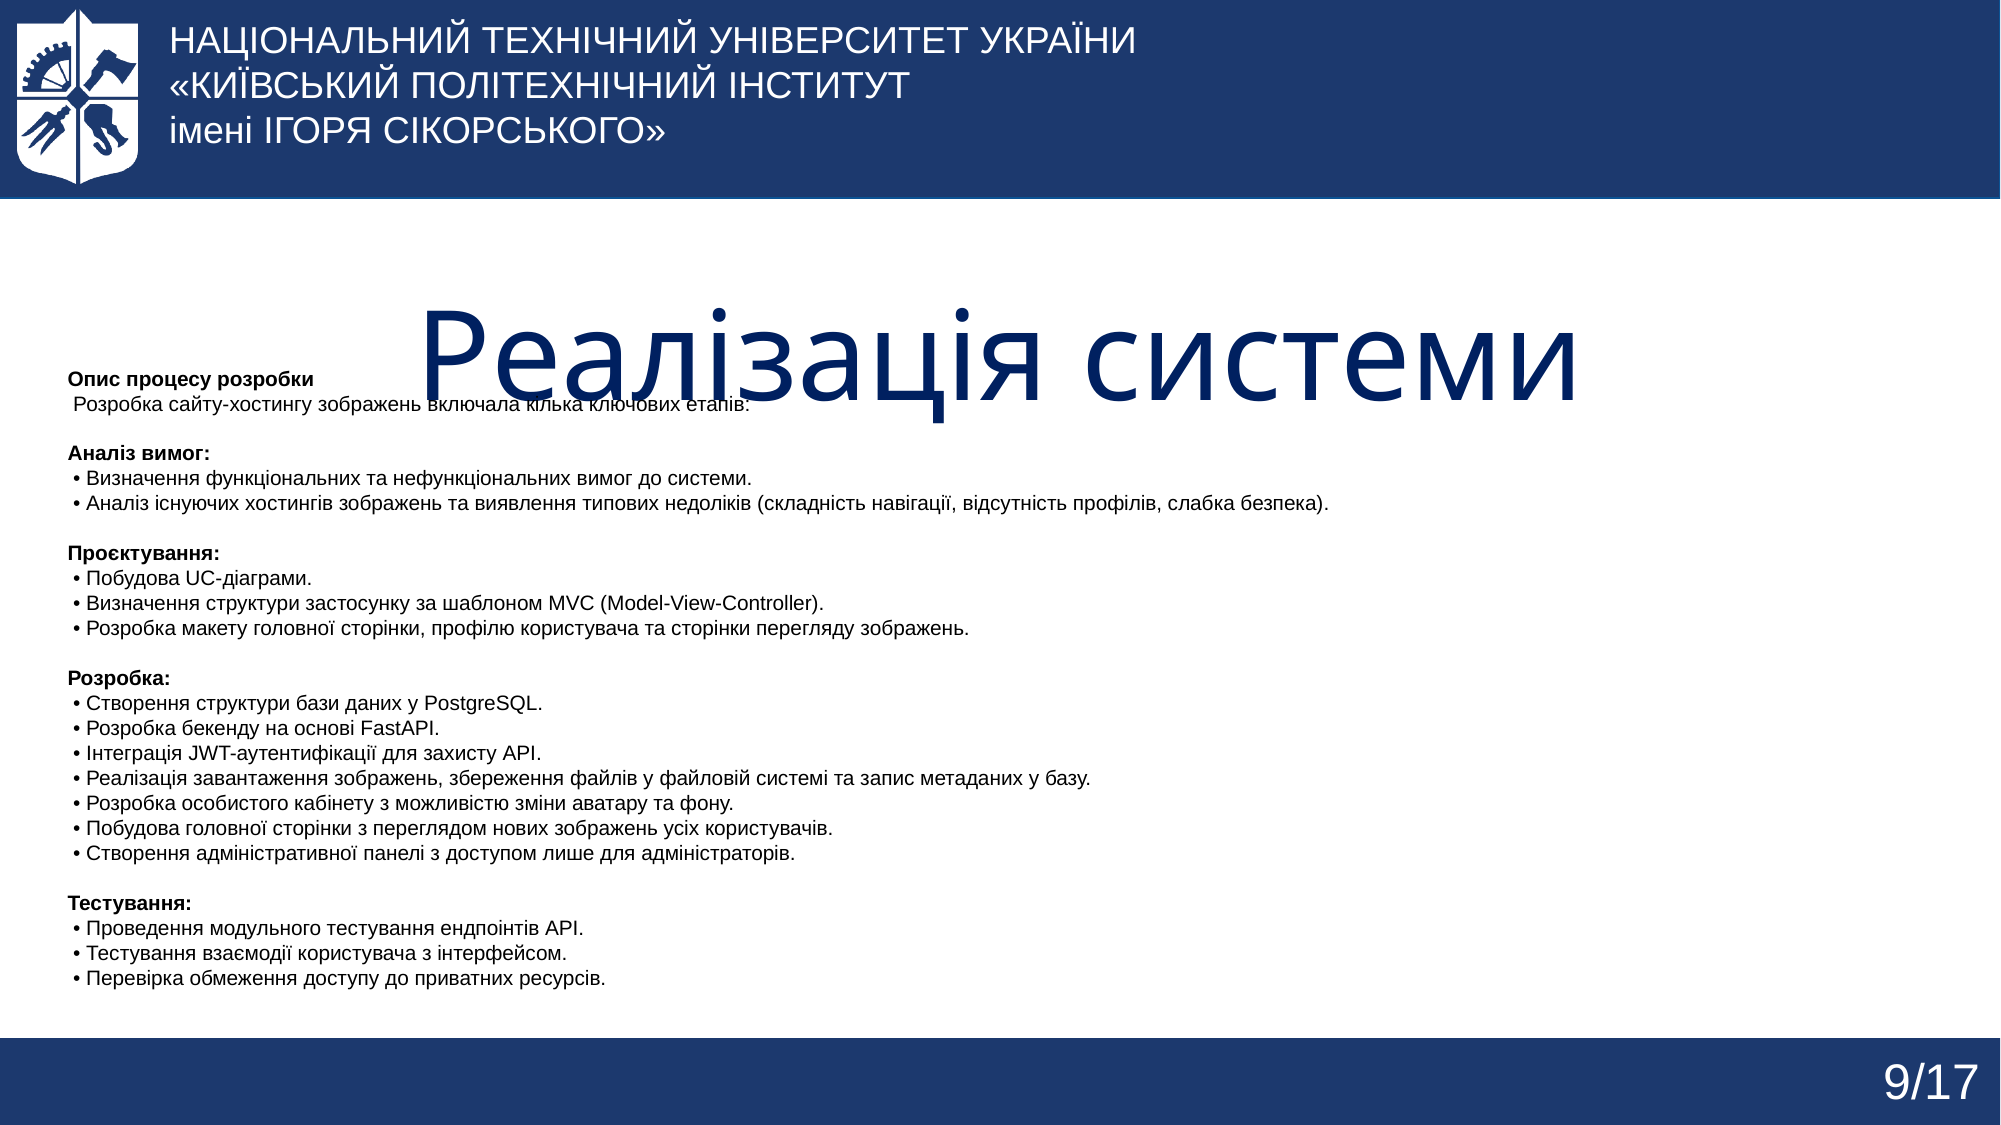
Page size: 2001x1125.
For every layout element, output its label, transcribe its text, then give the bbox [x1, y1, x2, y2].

text_box 9/17 [1498, 1041, 1996, 1117]
subtitle Опис процесу розробки Розробка сайту-хостингу зображень включала кілька ключових етапів: Аналіз вимог: • Визначення функціональних та нефункціональних вимог до системи. • Аналіз існуючих хостингів зображень та виявлення типових недоліків (складність навігації, відсутність профілів, слабка безпека). Проєктування: • Побудова UC-діаграми. • Визначення структури застосунку за шаблоном MVC (Model-View-Controller). • Розробка макету головної сторінки, профілю користувача та сторінки перегляду зображень. Розробка: • Створення структури бази даних у PostgreSQL. • Розробка бекенду на основі FastAPI. • Інтеграція JWT-аутентифікації для захисту API. • Реалізація завантаження зображень, збереження файлів у файловій системі та запис метаданих у базу. • Розробка особистого кабінету з можливістю зміни аватару та фону. • Побудова головної сторінки з переглядом нових зображень усіх користувачів. • Створення адміністративної панелі з доступом лише для адміністраторів. Тестування: • Проведення модульного тестування ендпоінтів API. • Тестування взаємодії користувача з інтерфейсом. • Перевірка обмеження доступу до приватних ресурсів. [67, 365, 1911, 1093]
title Реалізація системи [249, 275, 1750, 365]
text_box НАЦІОНАЛЬНИЙ ТЕХНІЧНИЙ УНІВЕРСИТЕТ УКРАЇНИ «КИЇВСЬКИЙ ПОЛІТЕХНІЧНИЙ ІНСТИТУТ імені ІГОРЯ СІКОРСЬКОГО» [154, 8, 1166, 159]
picture [17, 9, 138, 184]
